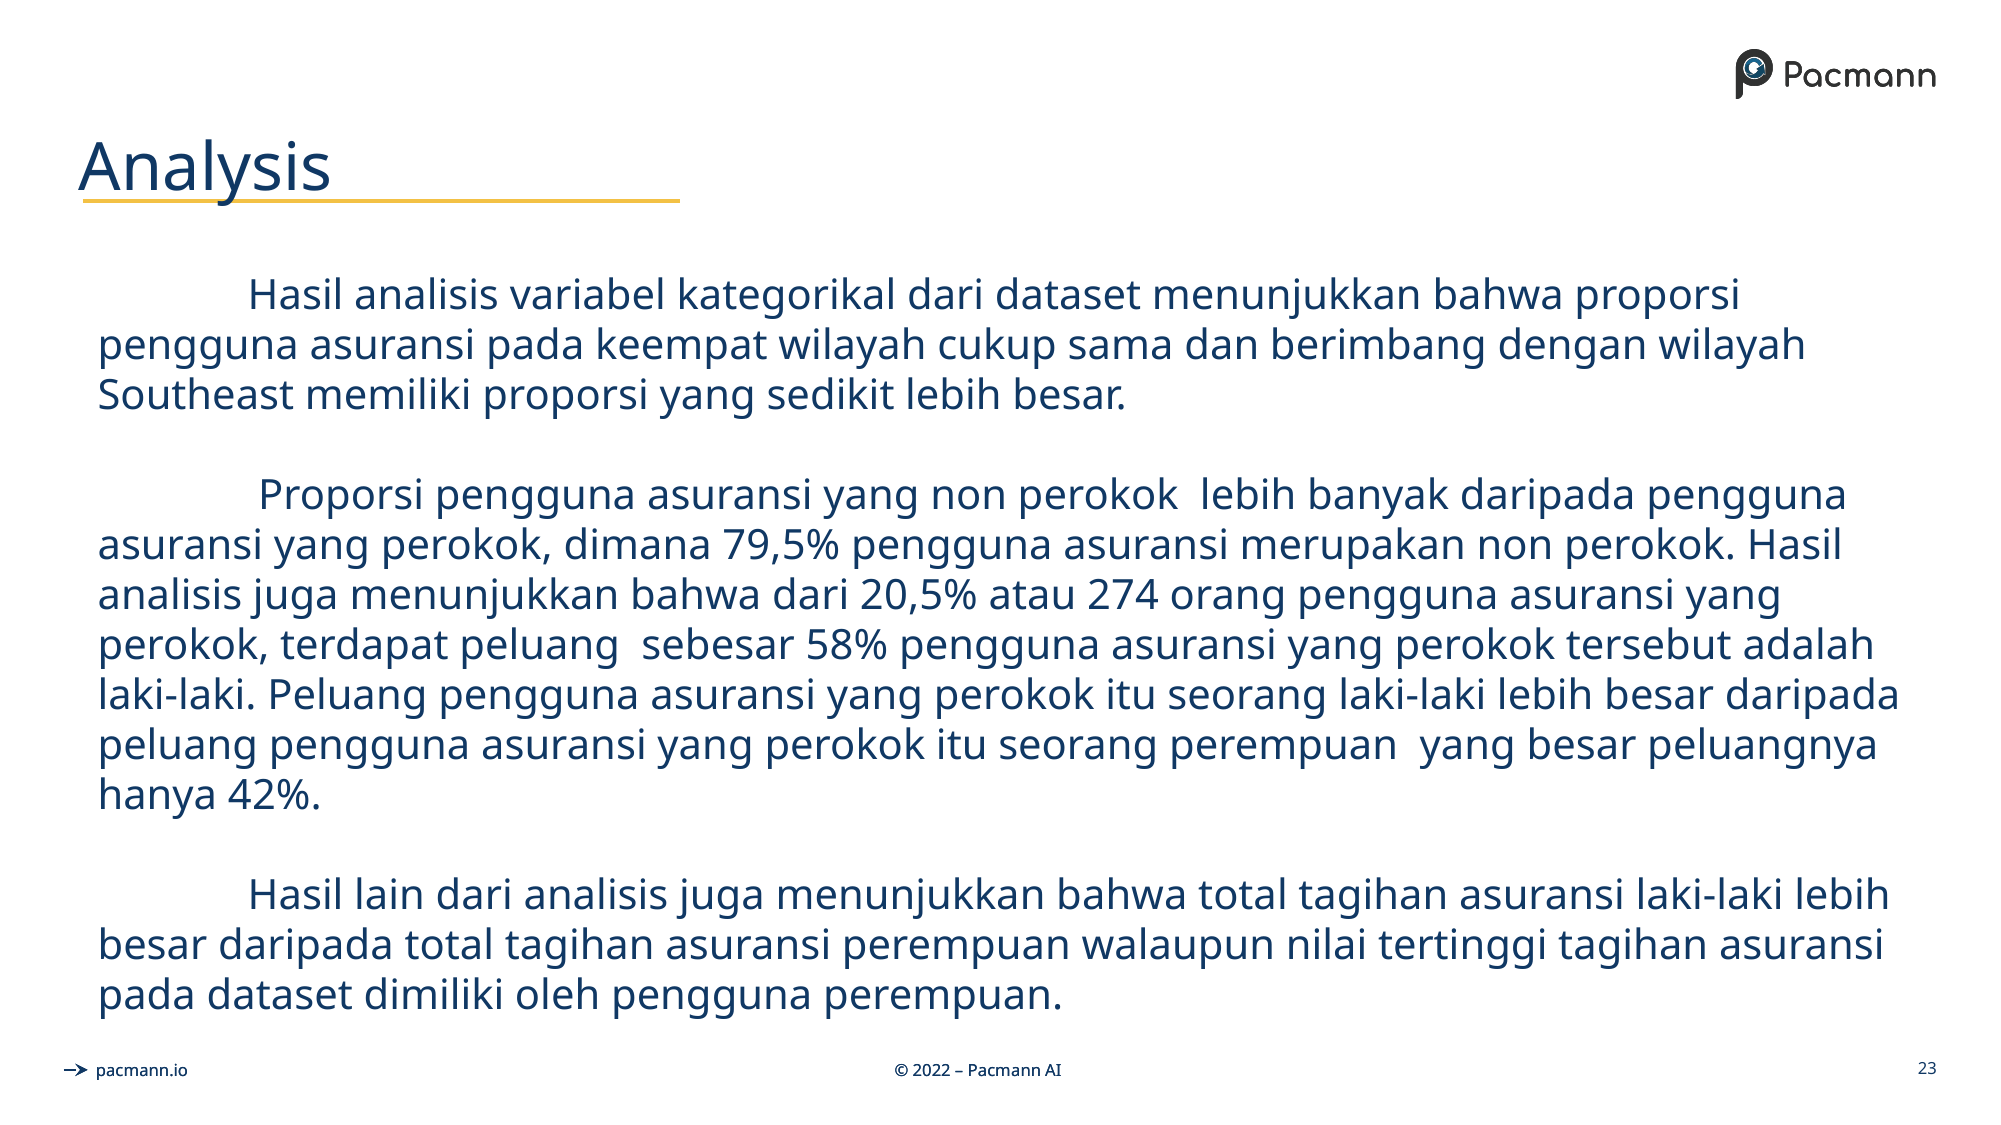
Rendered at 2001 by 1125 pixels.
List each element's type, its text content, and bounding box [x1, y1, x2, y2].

title Analysis [63, 59, 1935, 278]
picture [1707, 36, 1966, 112]
text_box Hasil analisis variabel kategorikal dari dataset menunjukkan bahwa proporsi pengguna asuransi pada keempat wilayah cukup sama dan berimbang dengan wilayah Southeast memiliki proporsi yang sedikit lebih besar. Proporsi pengguna asuransi yang non perokok lebih banyak daripada pengguna asuransi yang perokok, dimana 79,5% pengguna asuransi merupakan non perokok. Hasil analisis juga menunjukkan bahwa dari 20,5% atau 274 orang pengguna asuransi yang perokok, terdapat peluang sebesar 58% pengguna asuransi yang perokok tersebut adalah laki-laki. Peluang pengguna asuransi yang perokok itu seorang laki-laki lebih besar daripada peluang pengguna asuransi yang perokok itu seorang perempuan yang besar peluangnya hanya 42%. Hasil lain dari analisis juga menunjukkan bahwa total tagihan asuransi laki-laki lebih besar daripada total tagihan asuransi perempuan walaupun nilai tertinggi tagihan asuransi pada dataset dimiliki oleh pengguna perempuan. [65, 259, 1934, 1026]
